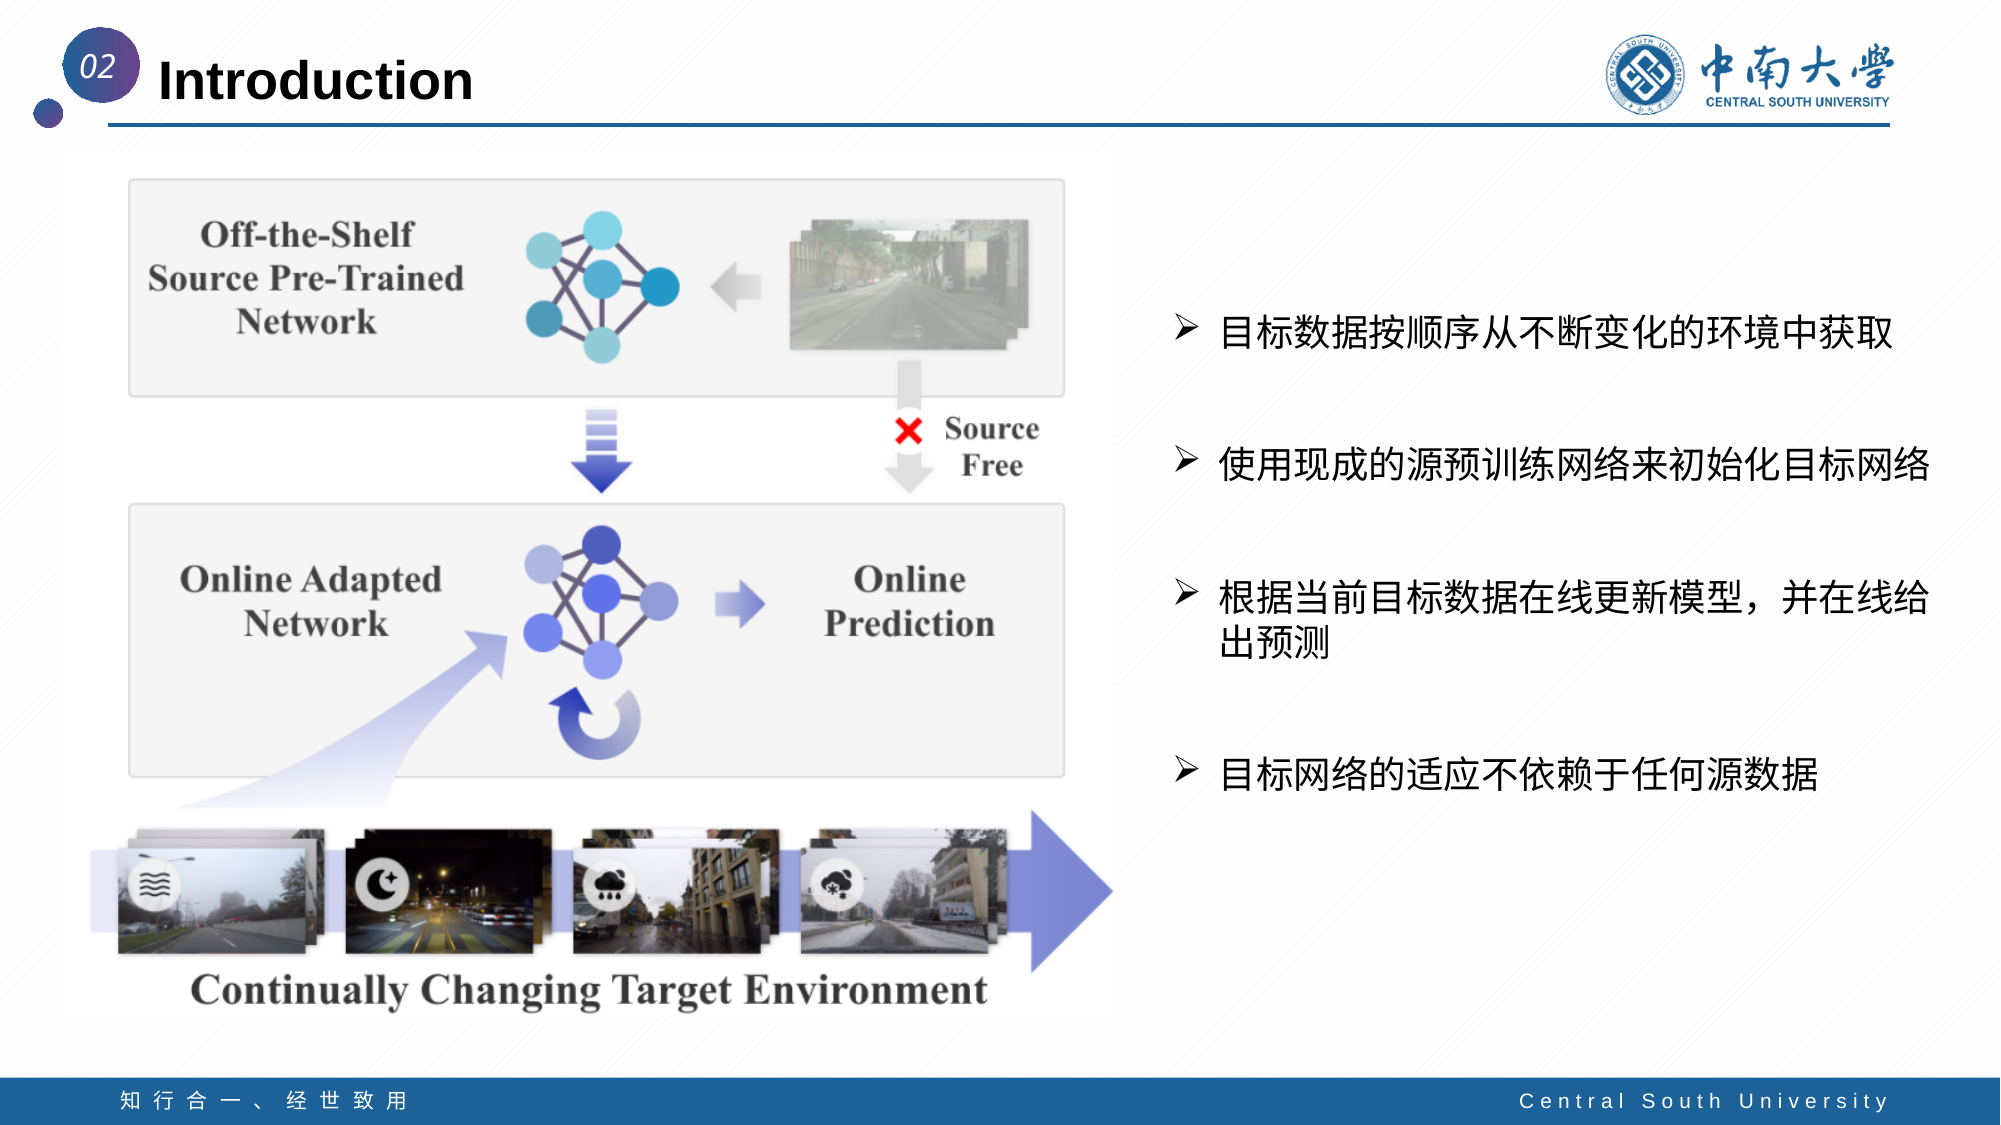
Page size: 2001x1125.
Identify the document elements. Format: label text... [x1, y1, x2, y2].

picture [1595, 28, 1907, 121]
text_box Central South University [1504, 1080, 1902, 1120]
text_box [33, 26, 153, 128]
picture [62, 153, 1115, 1019]
text_box 知行合一、经世致用 [105, 1080, 423, 1120]
text_box [0, 1077, 2000, 1125]
text_box Introduction [158, 0, 1050, 118]
text_box 目标数据按顺序从不断变化的环境中获取 使用现成的源预训练网络来初始化目标网络 根据当前目标数据在线更新模型，并在线给出预测 目标网络的适应不依赖于任何源数据 [1157, 301, 1975, 804]
